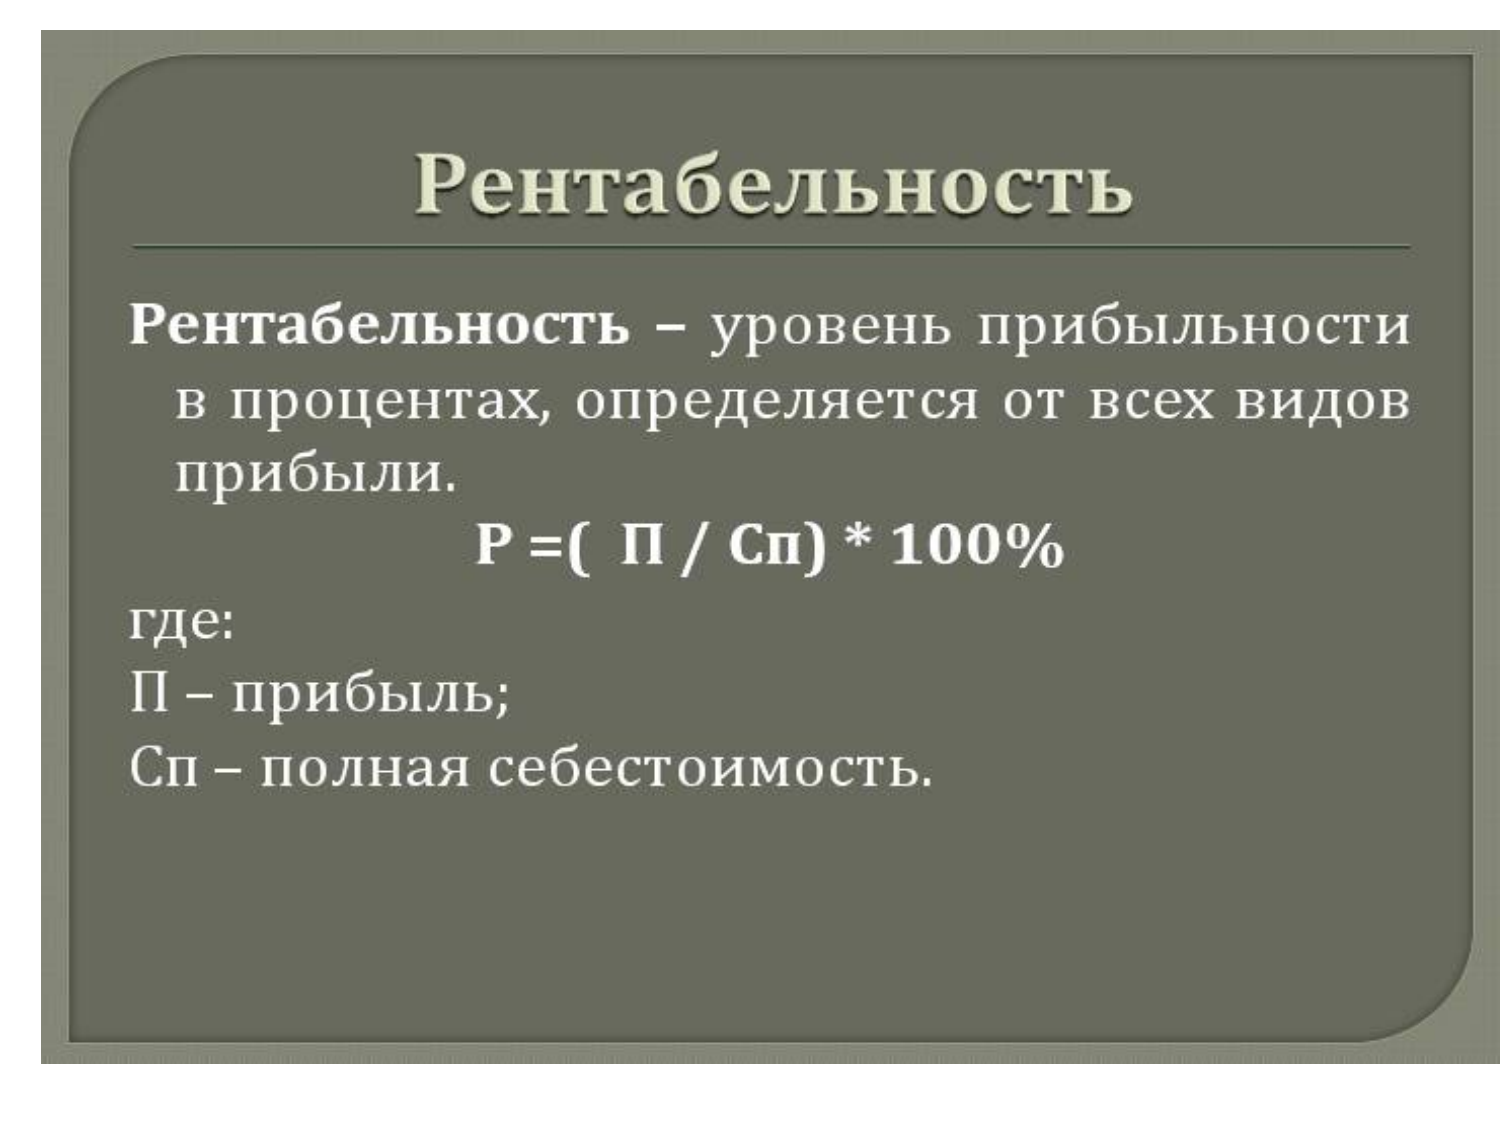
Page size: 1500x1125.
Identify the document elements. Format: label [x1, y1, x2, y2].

picture [41, 30, 1500, 1065]
